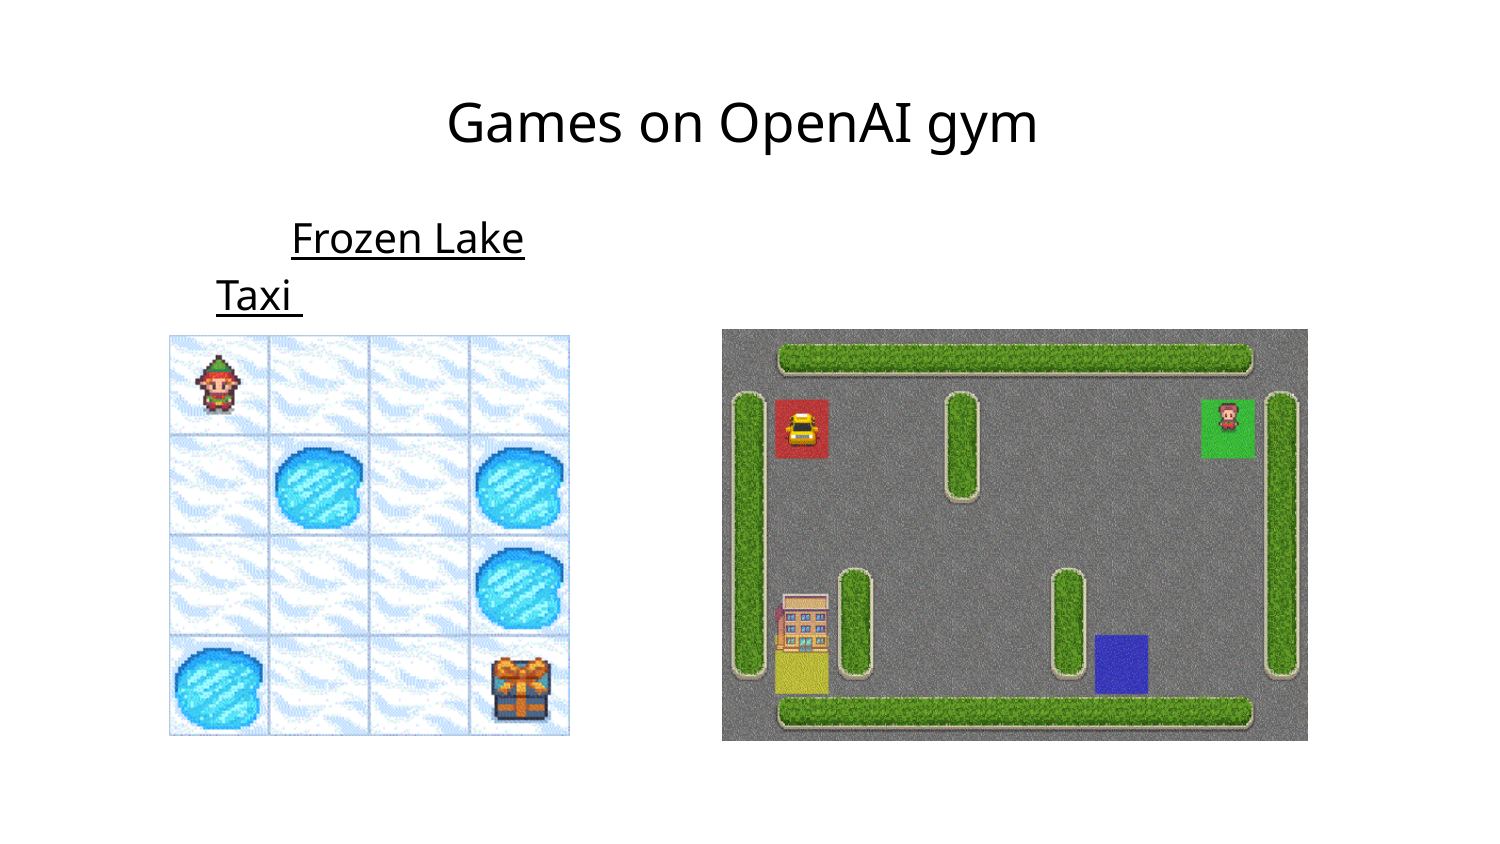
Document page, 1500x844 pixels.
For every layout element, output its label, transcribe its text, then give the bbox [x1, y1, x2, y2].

list Frozen Lake Taxi [51, 189, 1449, 771]
picture [169, 334, 570, 736]
picture [722, 329, 1308, 741]
title Games on OpenAI gym [51, 72, 1449, 167]
